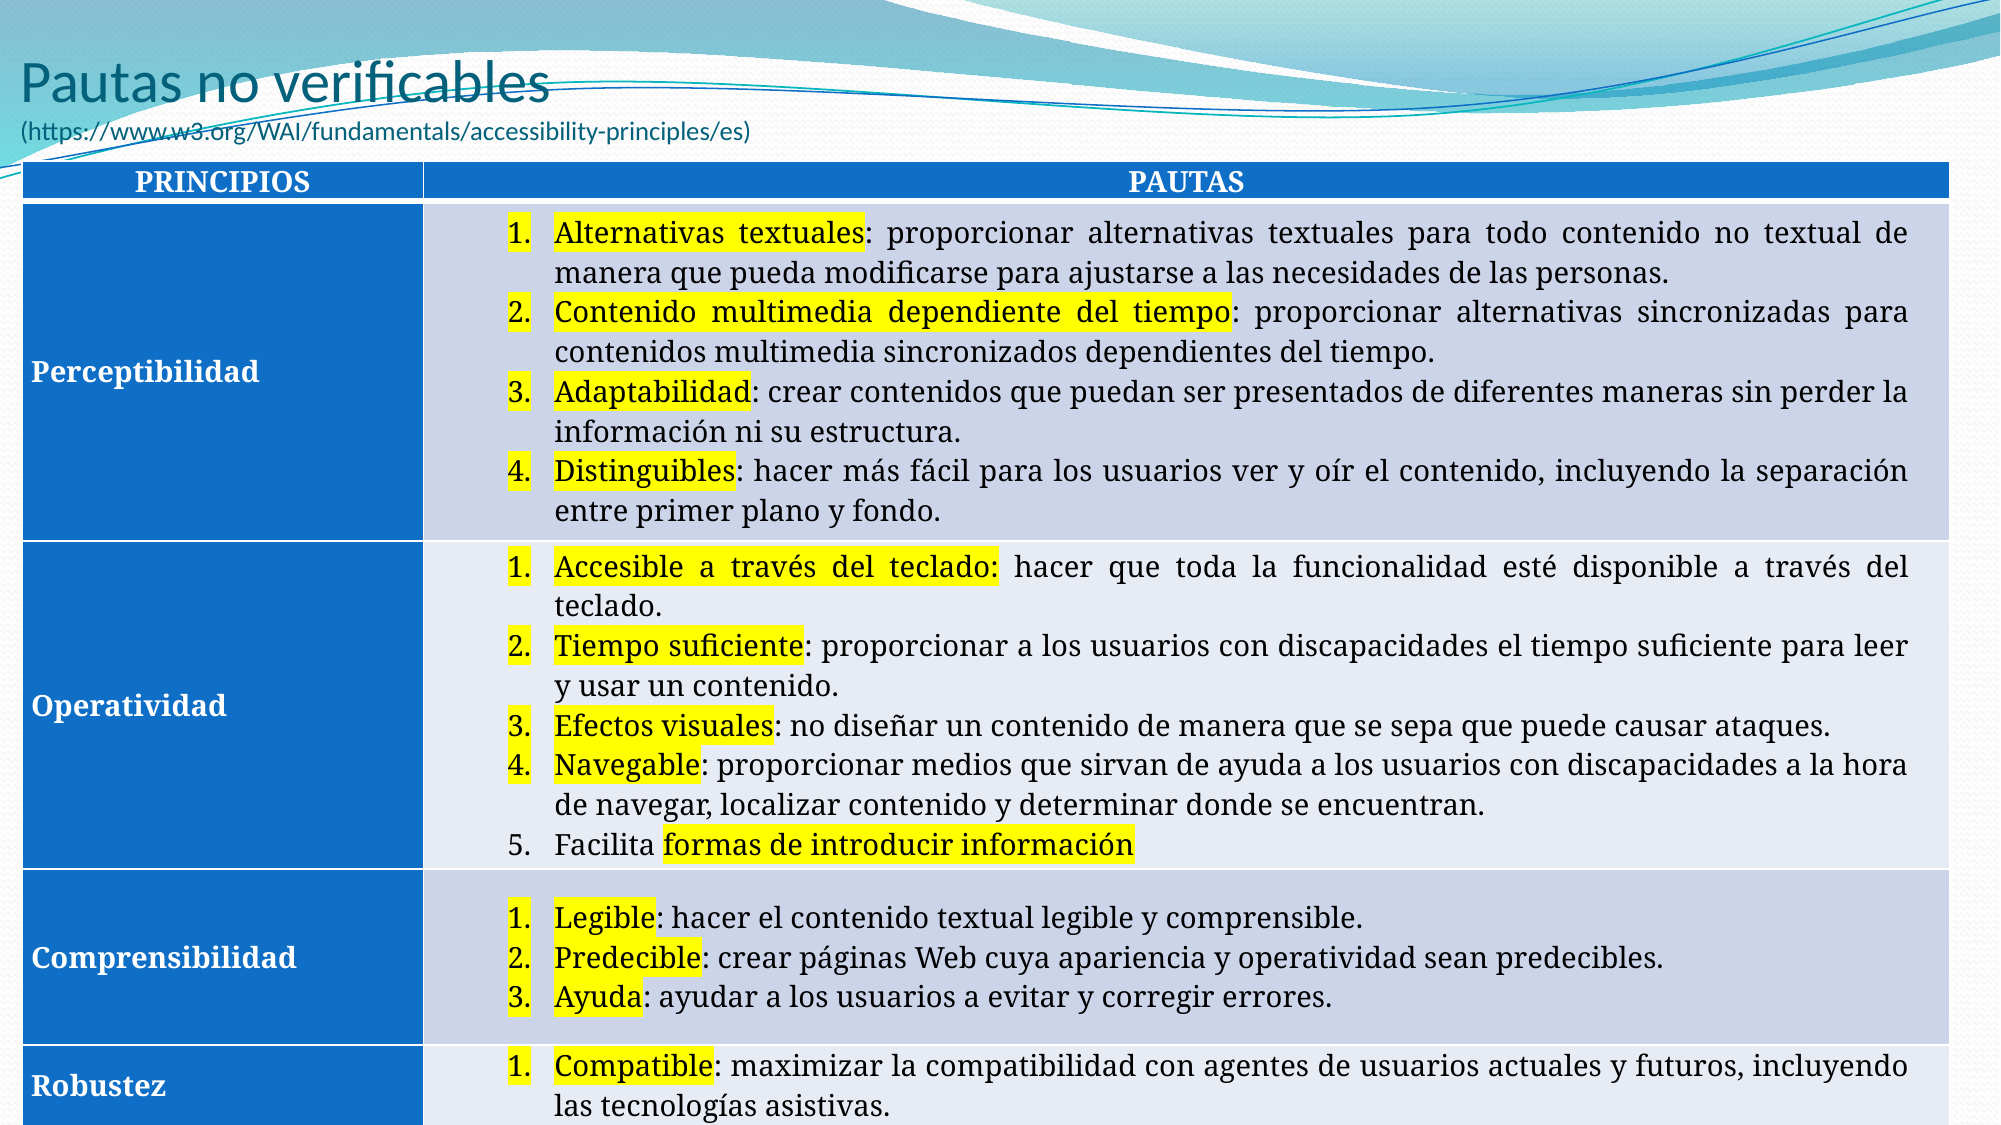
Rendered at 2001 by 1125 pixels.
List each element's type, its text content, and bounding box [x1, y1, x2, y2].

table_cell Comprensibilidad [23, 870, 423, 1044]
table_cell Accesible a través del teclado: hacer que toda la funcionalidad esté disponible a través del teclado. Tiempo suficiente: proporcionar a los usuarios con discapacidades el tiempo suficiente para leer y usar un contenido. Efectos visuales: no diseñar un contenido de manera que se sepa que puede causar ataques. Navegable: proporcionar medios que sirvan de ayuda a los usuarios con discapacidades a la hora de navegar, localizar contenido y determinar donde se encuentran. Facilita formas de introducir información [424, 542, 1949, 868]
title Pautas no verificables (https://www.w3.org/WAI/fundamentals/accessibility-principles/es) [19, 33, 1975, 146]
table_cell Robustez [23, 1046, 423, 1125]
table_cell Perceptibilidad [23, 204, 423, 540]
table_header PAUTAS [424, 162, 1949, 198]
table_cell Alternativas textuales: proporcionar alternativas textuales para todo contenido no textual de manera que pueda modificarse para ajustarse a las necesidades de las personas. Contenido multimedia dependiente del tiempo: proporcionar alternativas sincronizadas para contenidos multimedia sincronizados dependientes del tiempo. Adaptabilidad: crear contenidos que puedan ser presentados de diferentes maneras sin perder la información ni su estructura. Distinguibles: hacer más fácil para los usuarios ver y oír el contenido, incluyendo la separación entre primer plano y fondo. [424, 204, 1949, 540]
table_cell Operatividad [23, 542, 423, 868]
table_cell Legible: hacer el contenido textual legible y comprensible. Predecible: crear páginas Web cuya apariencia y operatividad sean predecibles. Ayuda: ayudar a los usuarios a evitar y corregir errores. [424, 870, 1949, 1044]
table_header PRINCIPIOS [23, 162, 423, 198]
table_cell Compatible: maximizar la compatibilidad con agentes de usuarios actuales y futuros, incluyendo las tecnologías asistivas. [424, 1046, 1949, 1125]
